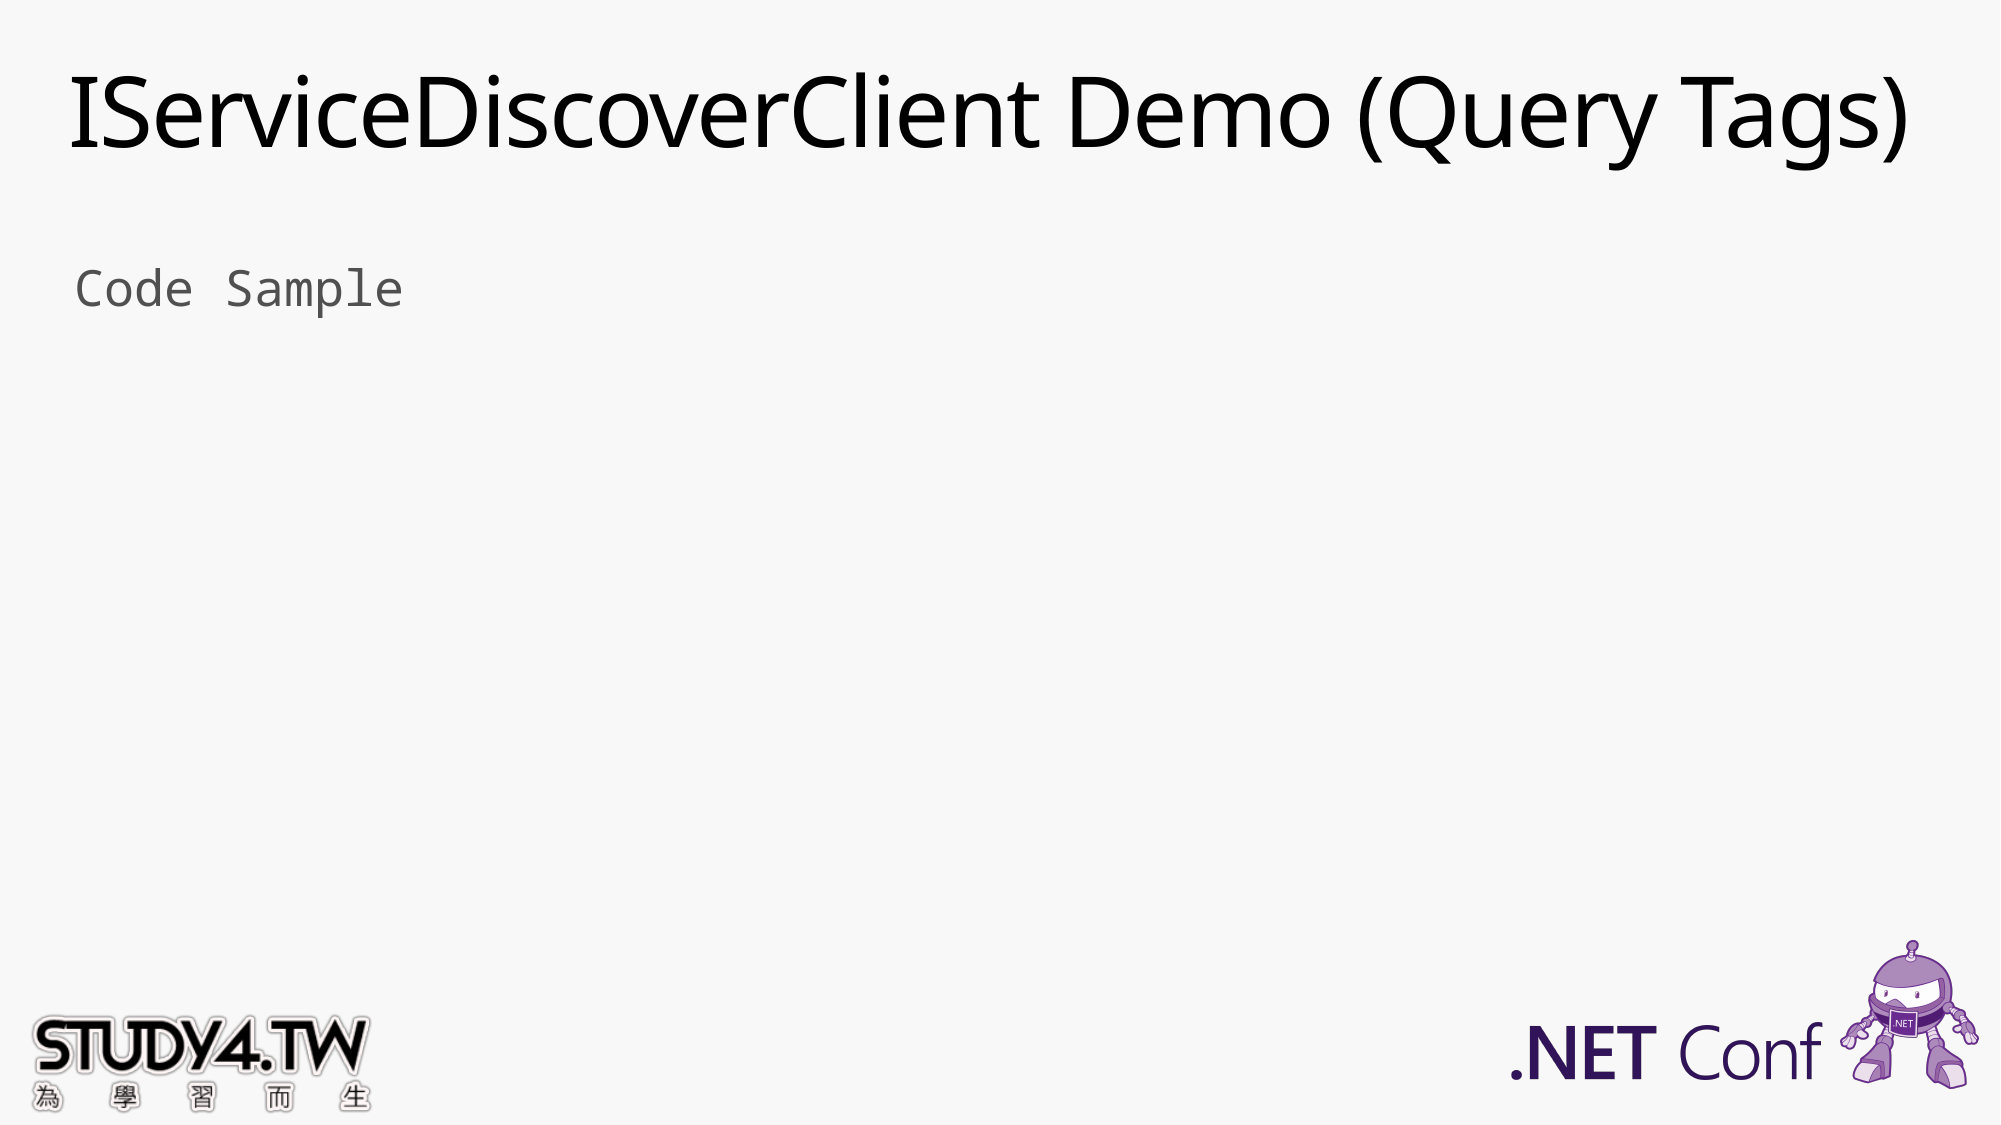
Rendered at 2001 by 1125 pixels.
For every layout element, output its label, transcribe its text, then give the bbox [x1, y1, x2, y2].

picture [1511, 1022, 1837, 1080]
title IServiceDiscoverClient Demo (Query Tags) [44, 47, 1957, 196]
picture [21, 1001, 384, 1119]
picture [1840, 940, 1979, 1089]
